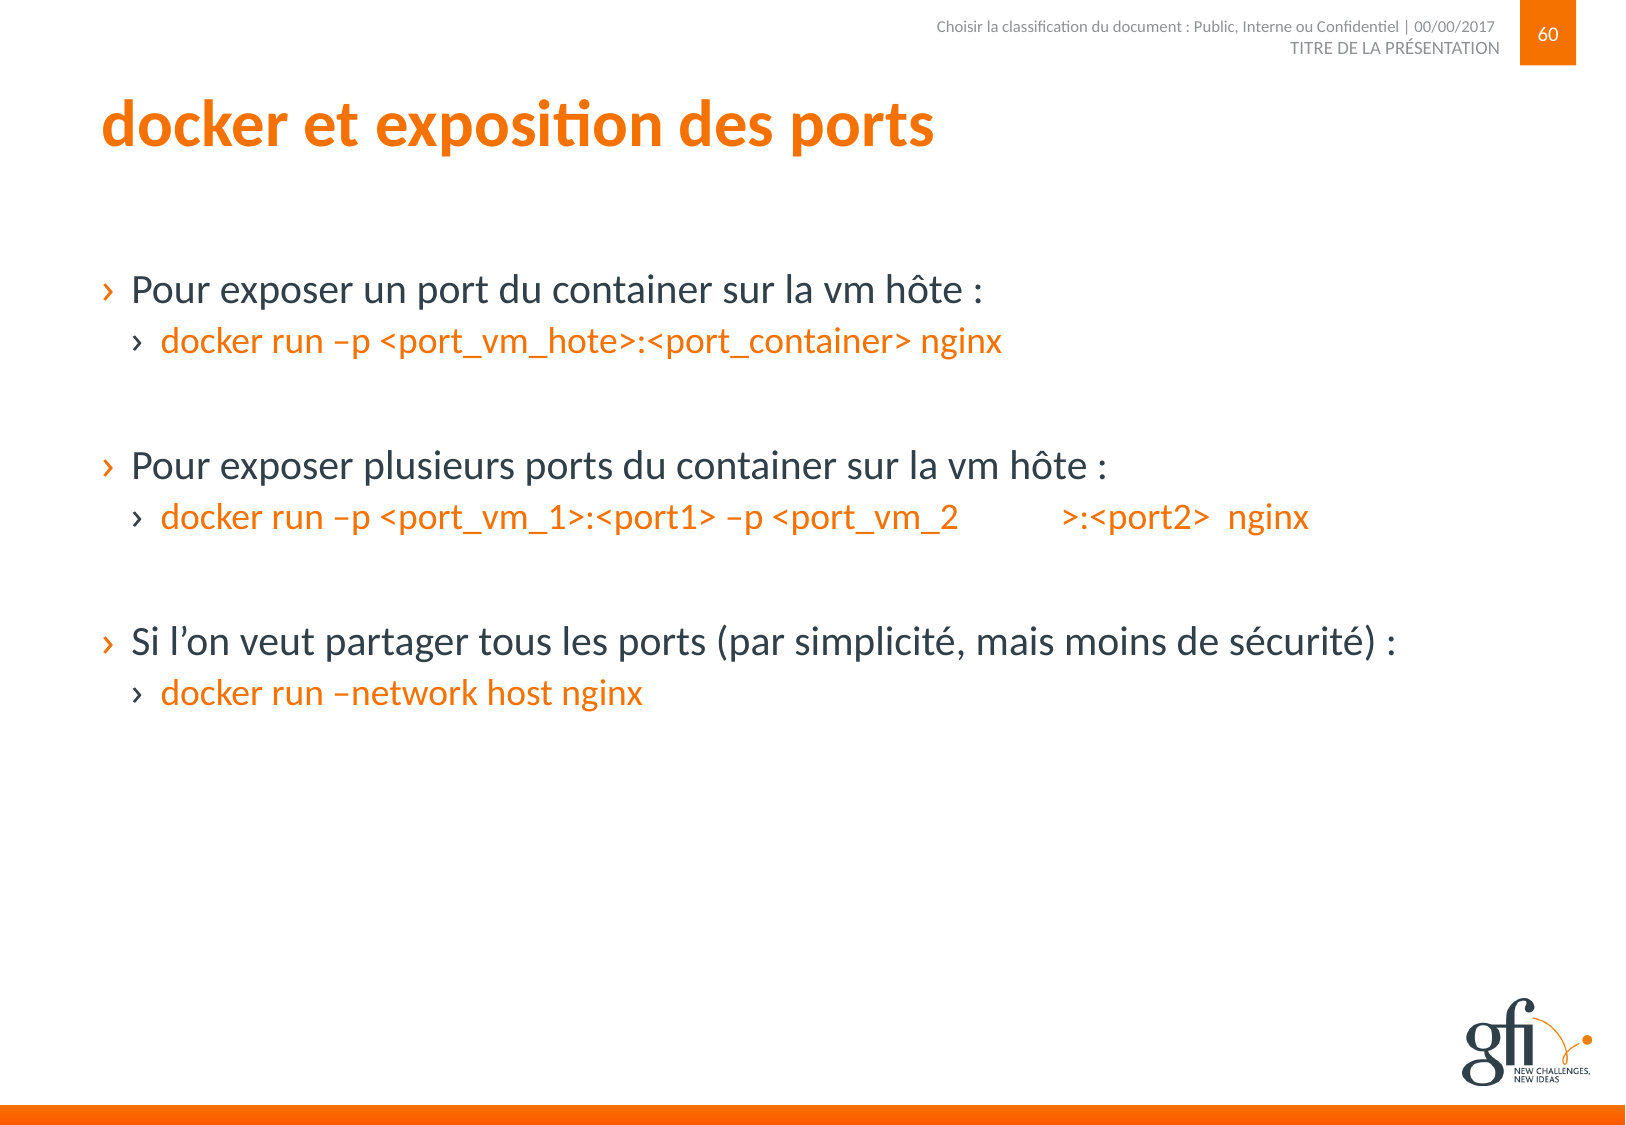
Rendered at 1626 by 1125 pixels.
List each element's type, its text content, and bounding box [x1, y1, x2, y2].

picture [1462, 998, 1592, 1090]
list Pour exposer un port du container sur la vm hôte : docker run –p <port_vm_hote>:<port_container> nginx Pour exposer plusieurs ports du container sur la vm hôte : docker run –p <port_vm_1>:<port1> –p <port_vm_2 >:<port2> nginx Si l’on veut partager tous les ports (par simplicité, mais moins de sécurité) : docker run –network host nginx [101, 204, 1515, 1063]
slide_number 60 [1520, 0, 1577, 66]
footer TITRE DE LA PRÉSENTATION [557, 16, 1515, 67]
title docker et exposition des ports [101, 68, 1515, 182]
